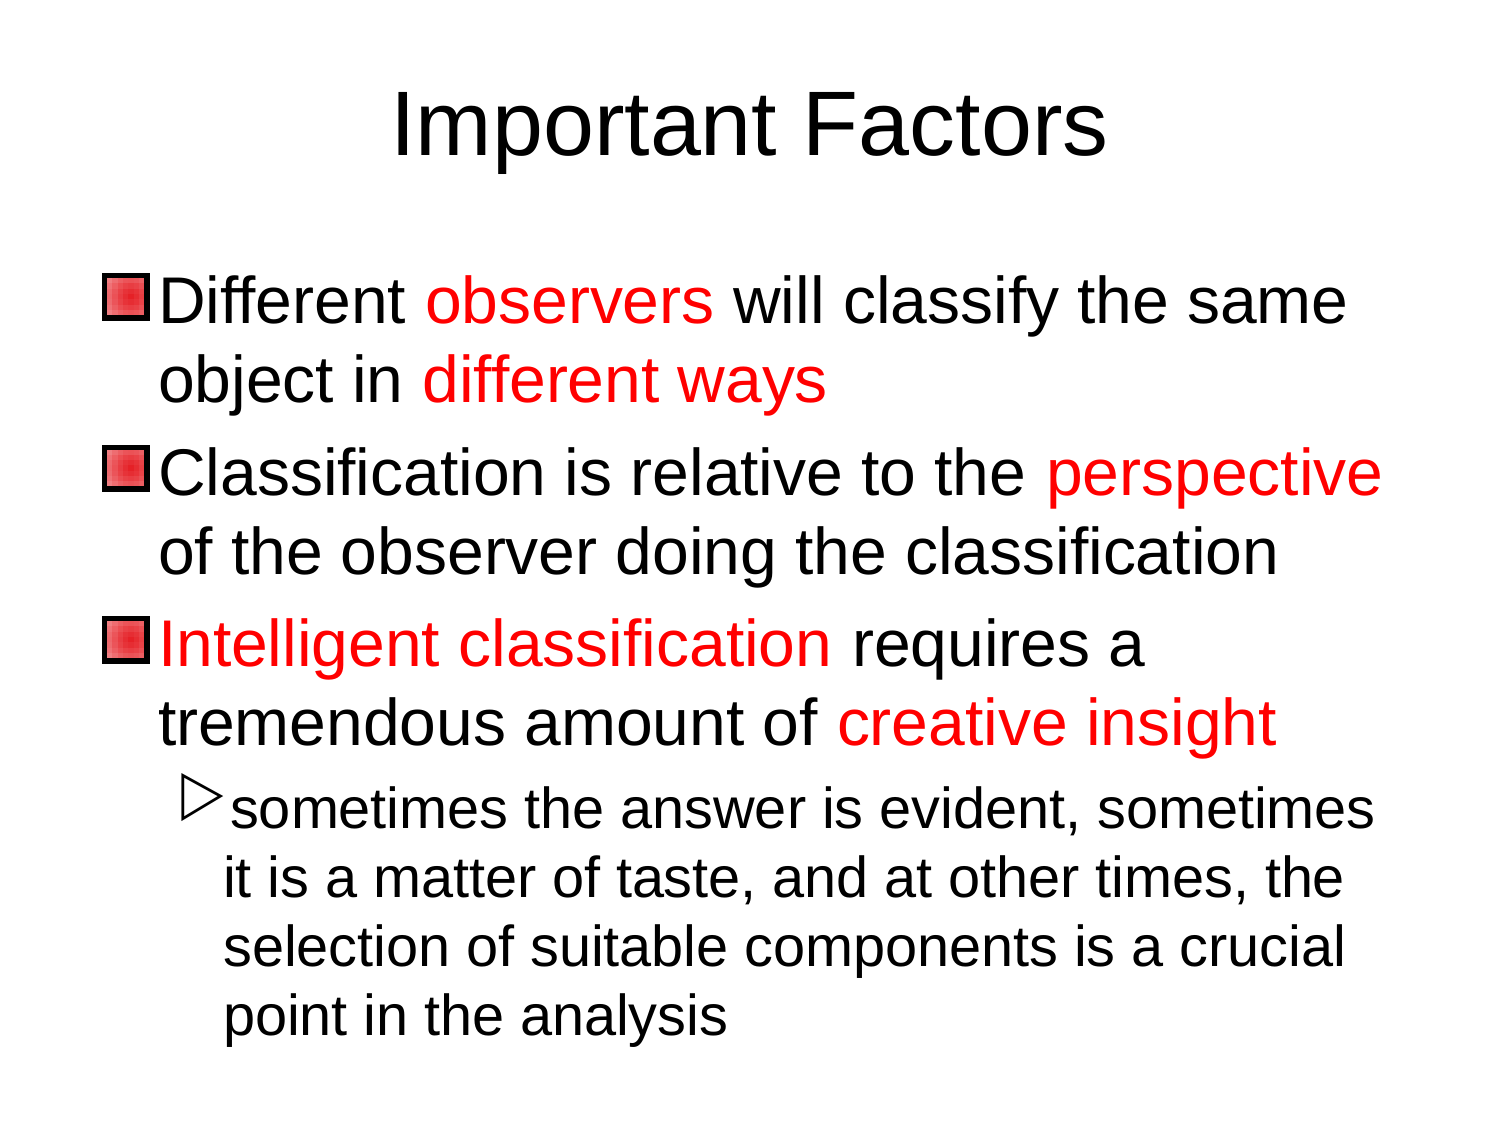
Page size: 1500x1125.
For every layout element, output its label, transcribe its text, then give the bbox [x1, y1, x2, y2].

picture [102, 445, 150, 492]
list Different observers will classify the same object in different ways Classification is relative to the perspective of the observer doing the classification Intelligent classification requires a tremendous amount of creative insight sometimes the answer is evident, sometimes it is a matter of taste, and at other times, the selection of suitable components is a crucial point in the analysis [87, 249, 1425, 1063]
picture [102, 273, 150, 321]
picture [102, 616, 150, 664]
title Important Factors [112, 24, 1388, 213]
